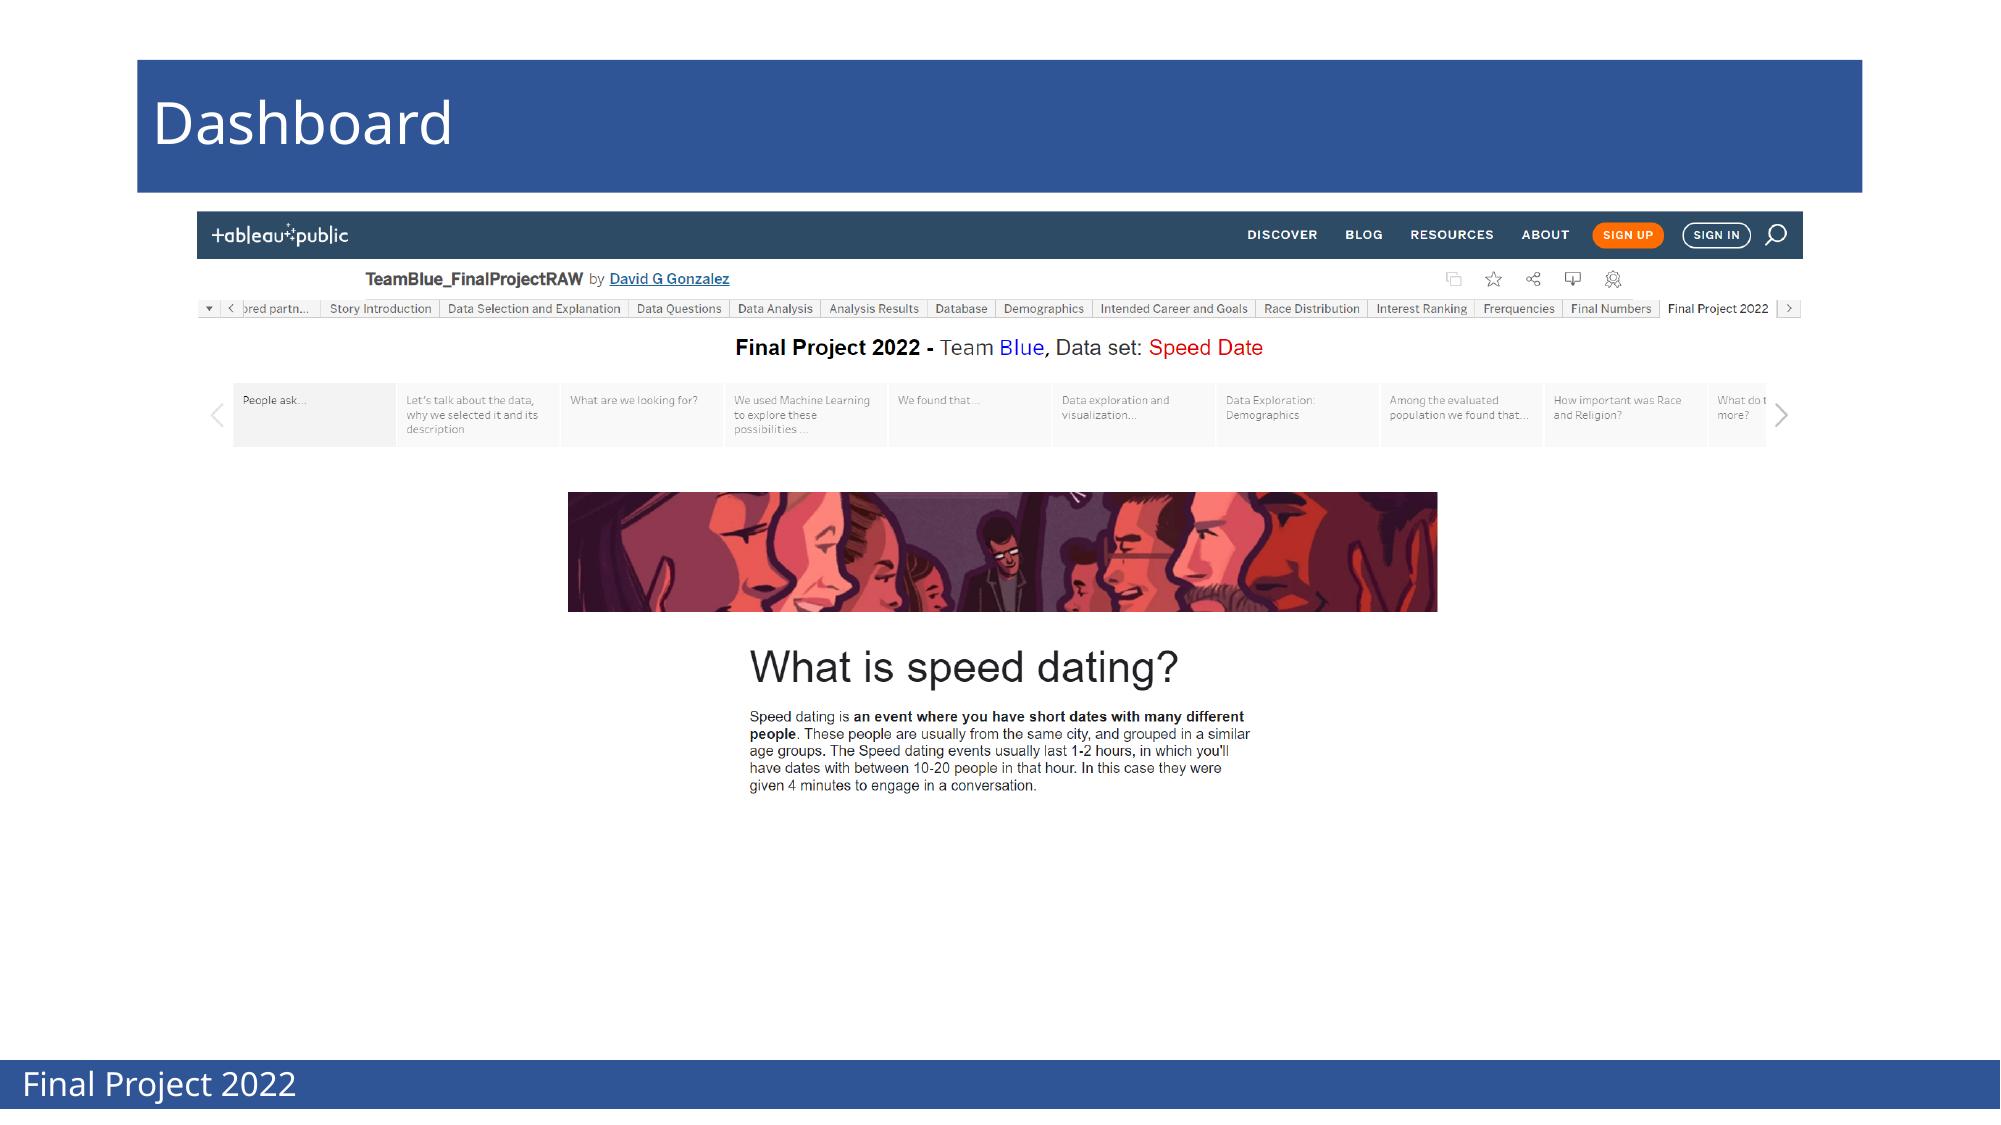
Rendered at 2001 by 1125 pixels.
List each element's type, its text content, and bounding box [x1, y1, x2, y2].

text_box Final Project 2022 [7, 1055, 313, 1111]
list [197, 209, 1803, 1014]
text_box [0, 1060, 7, 1109]
title Dashboard [137, 59, 1863, 193]
text_box [313, 1060, 2000, 1109]
